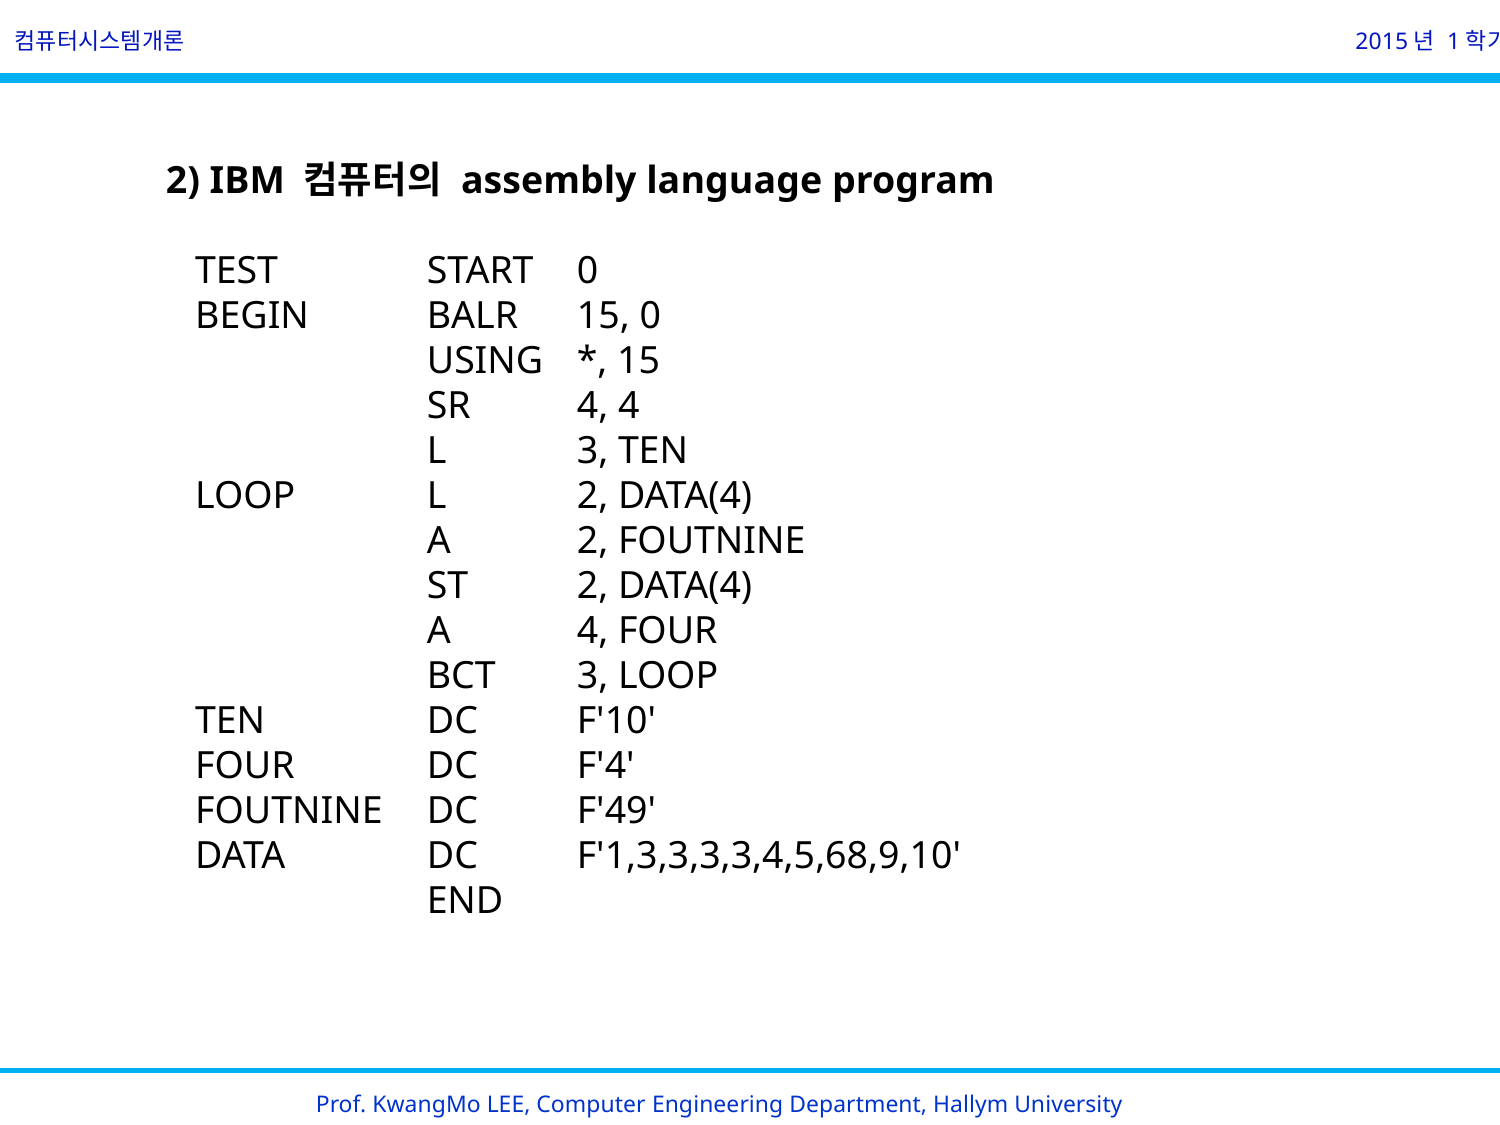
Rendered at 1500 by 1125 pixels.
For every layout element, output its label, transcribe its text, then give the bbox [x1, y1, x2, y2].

text_box 2015년 1학기 [1340, 19, 1500, 62]
text_box Prof. KwangMo LEE, Computer Engineering Department, Hallym University [301, 1082, 1247, 1125]
text_box 컴퓨터시스템개론 [0, 19, 225, 62]
text_box 2) IBM 컴퓨터의 assembly language program TEST START 0 BEGIN BALR 15, 0 USING *, 15 SR 4, 4 L 3, TEN LOOP L 2, DATA(4) A 2, FOUTNINE ST 2, DATA(4) A 4, FOUR BCT 3, LOOP TEN DC F'10' FOUR DC F'4' FOUTNINE DC F'49' DATA DC F'1,3,3,3,3,4,5,68,9,10' END [112, 148, 1424, 929]
